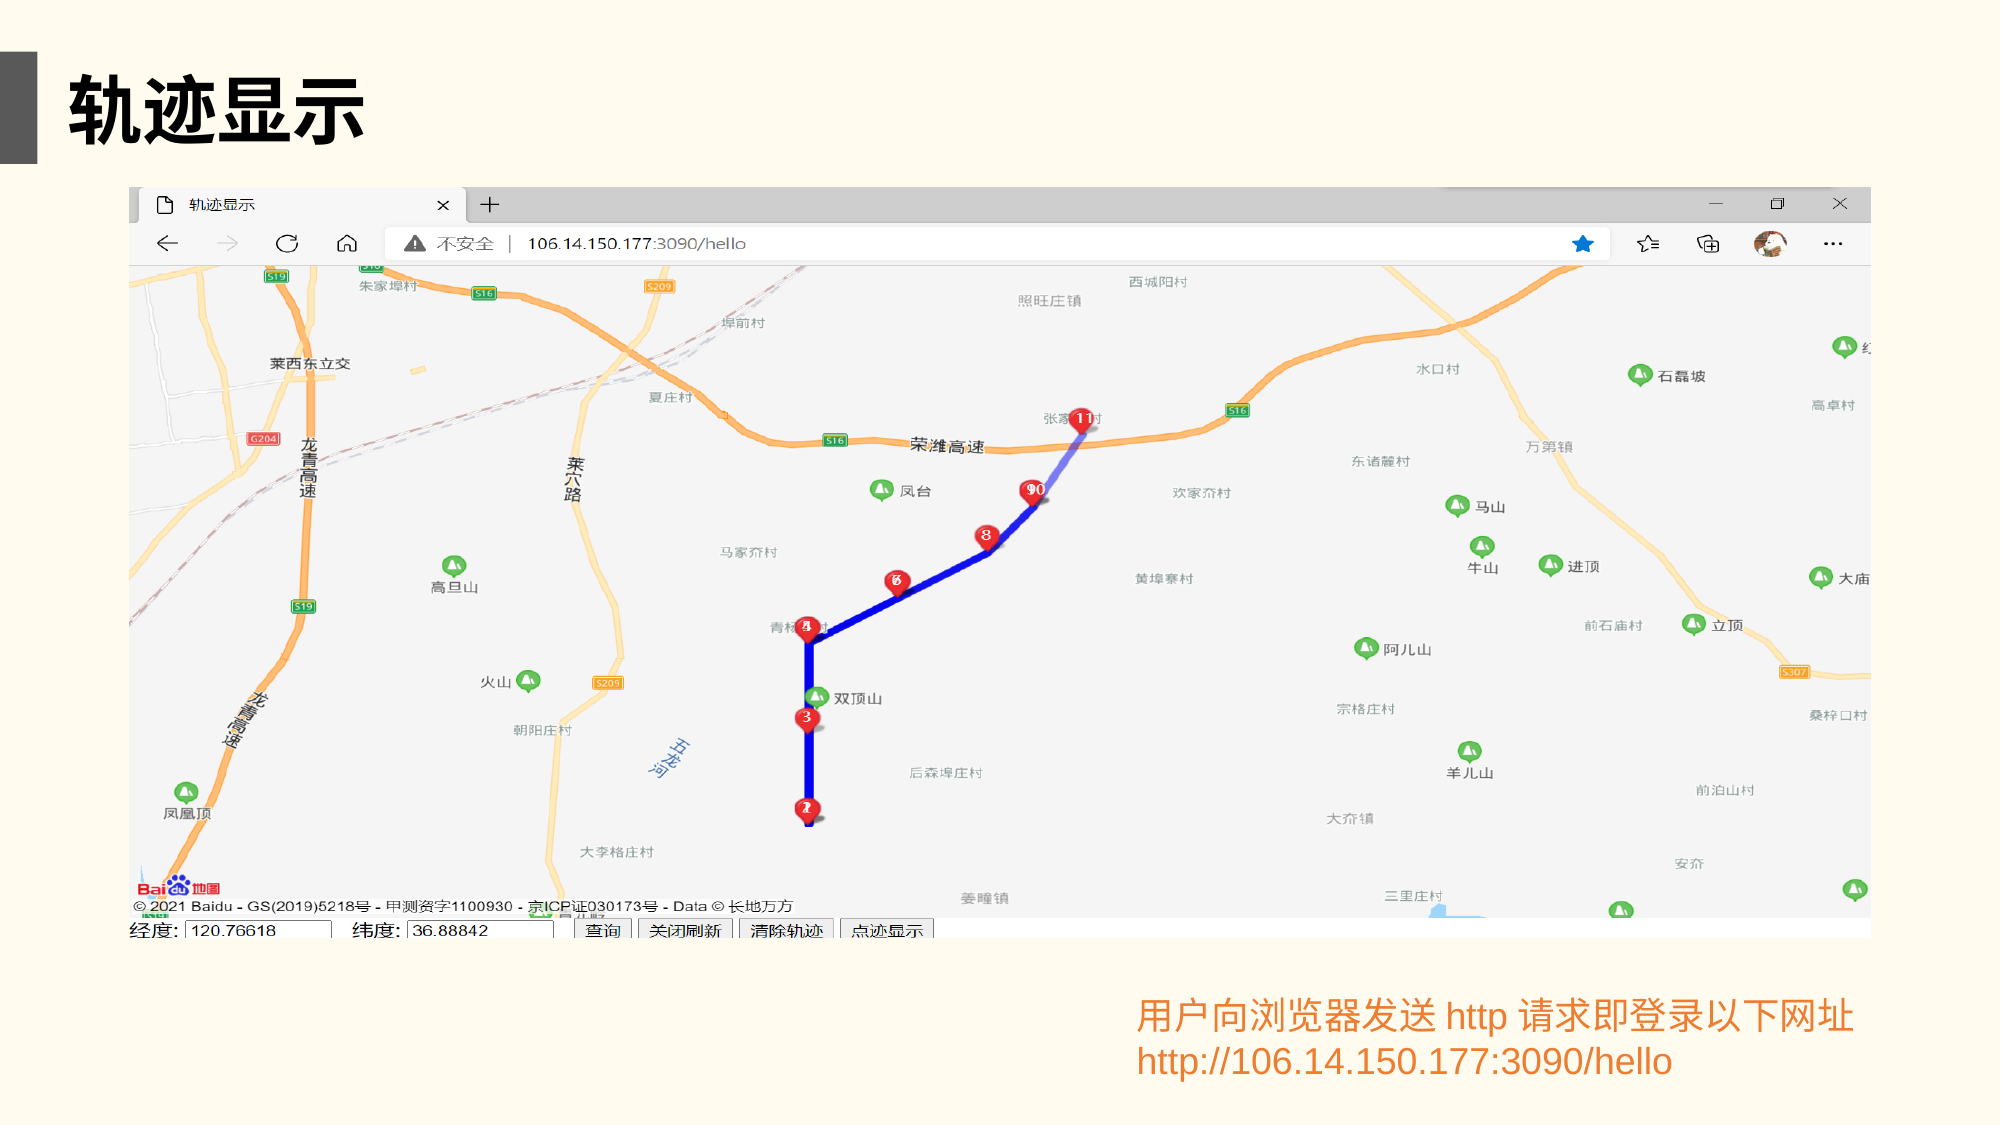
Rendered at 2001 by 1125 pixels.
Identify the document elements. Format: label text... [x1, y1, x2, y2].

picture [129, 187, 1871, 938]
text_box [0, 51, 38, 164]
text_box 轨迹显示 [52, 55, 383, 161]
text_box 用户向浏览器发送http请求即登录以下网址 http://106.14.150.177:3090/hello [1121, 984, 2000, 1090]
